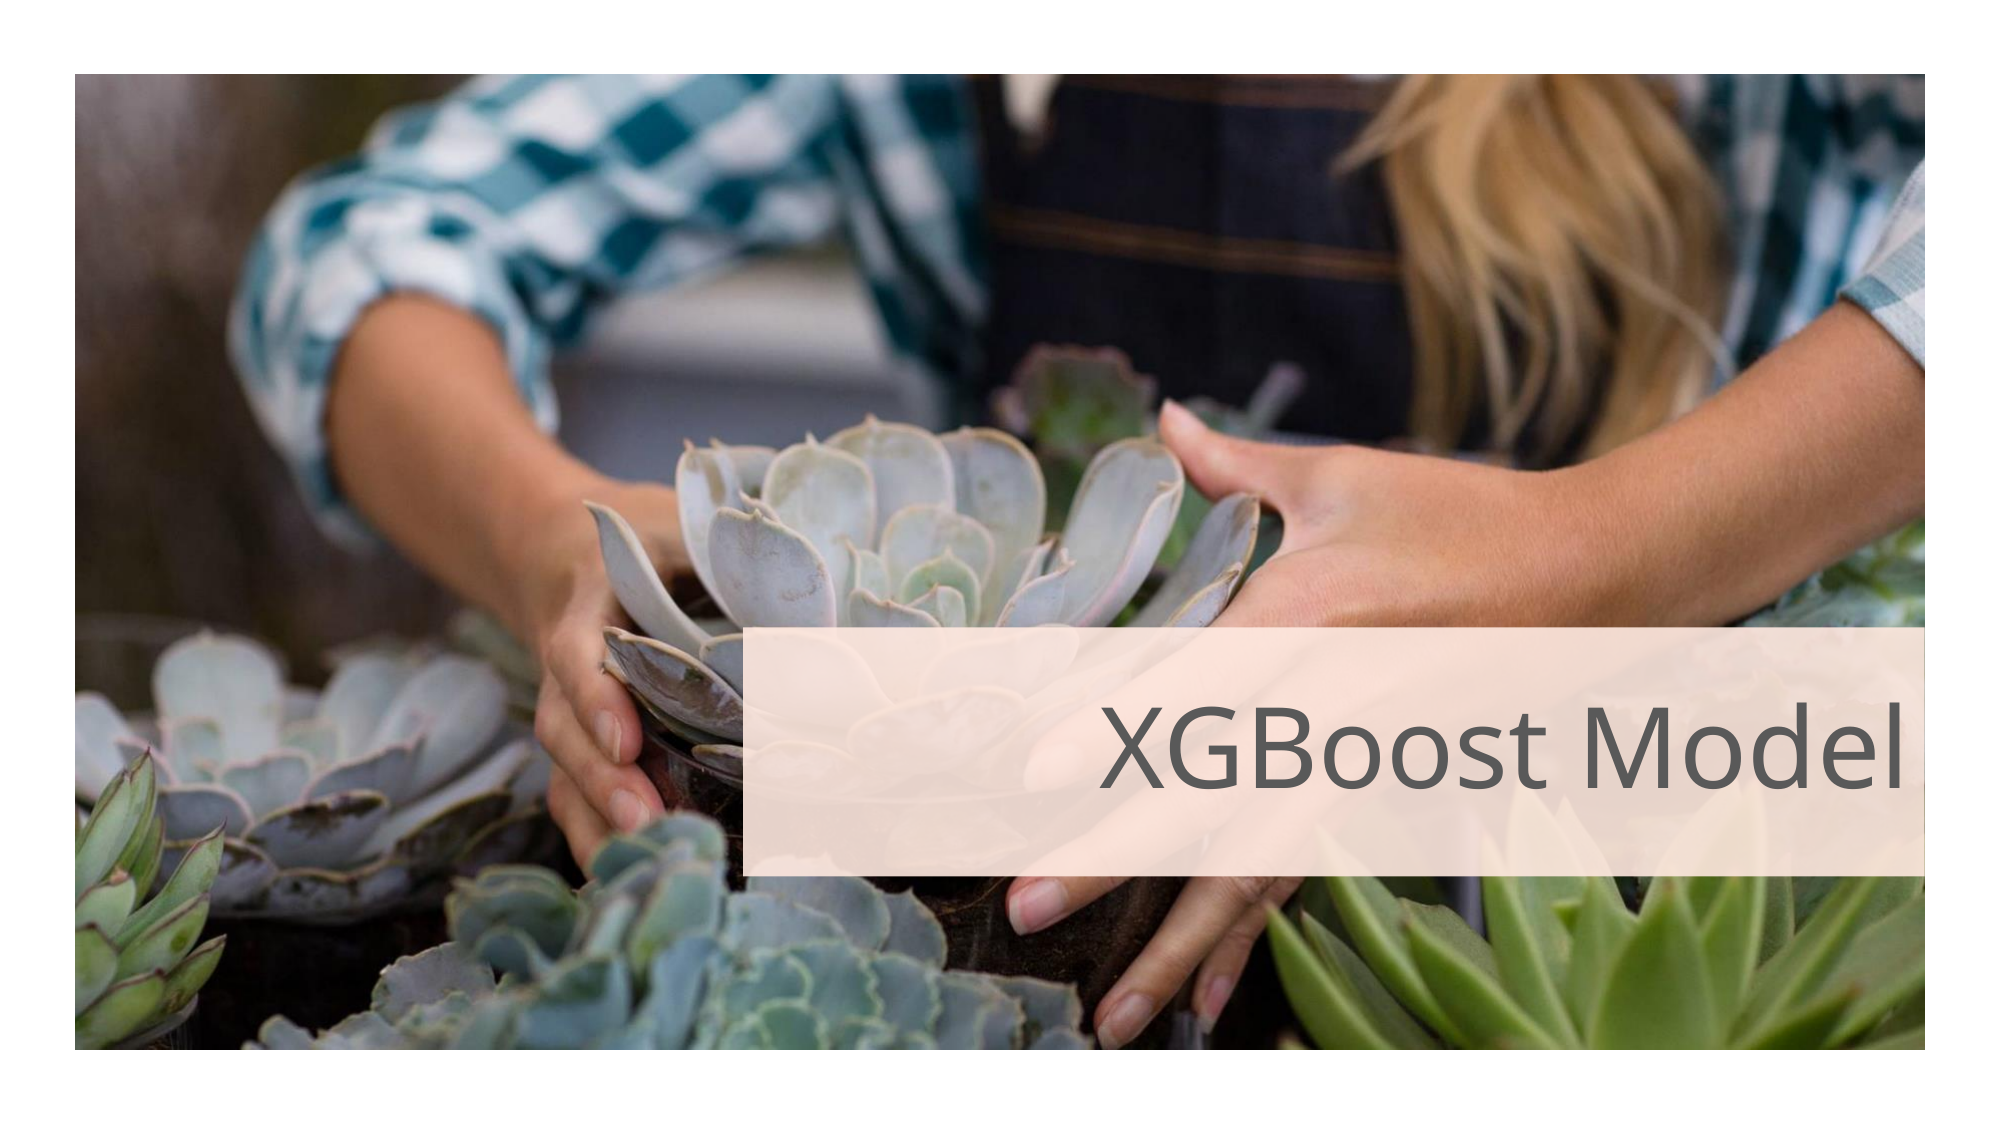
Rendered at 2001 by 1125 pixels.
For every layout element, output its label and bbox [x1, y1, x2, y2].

picture [75, 74, 1925, 1050]
